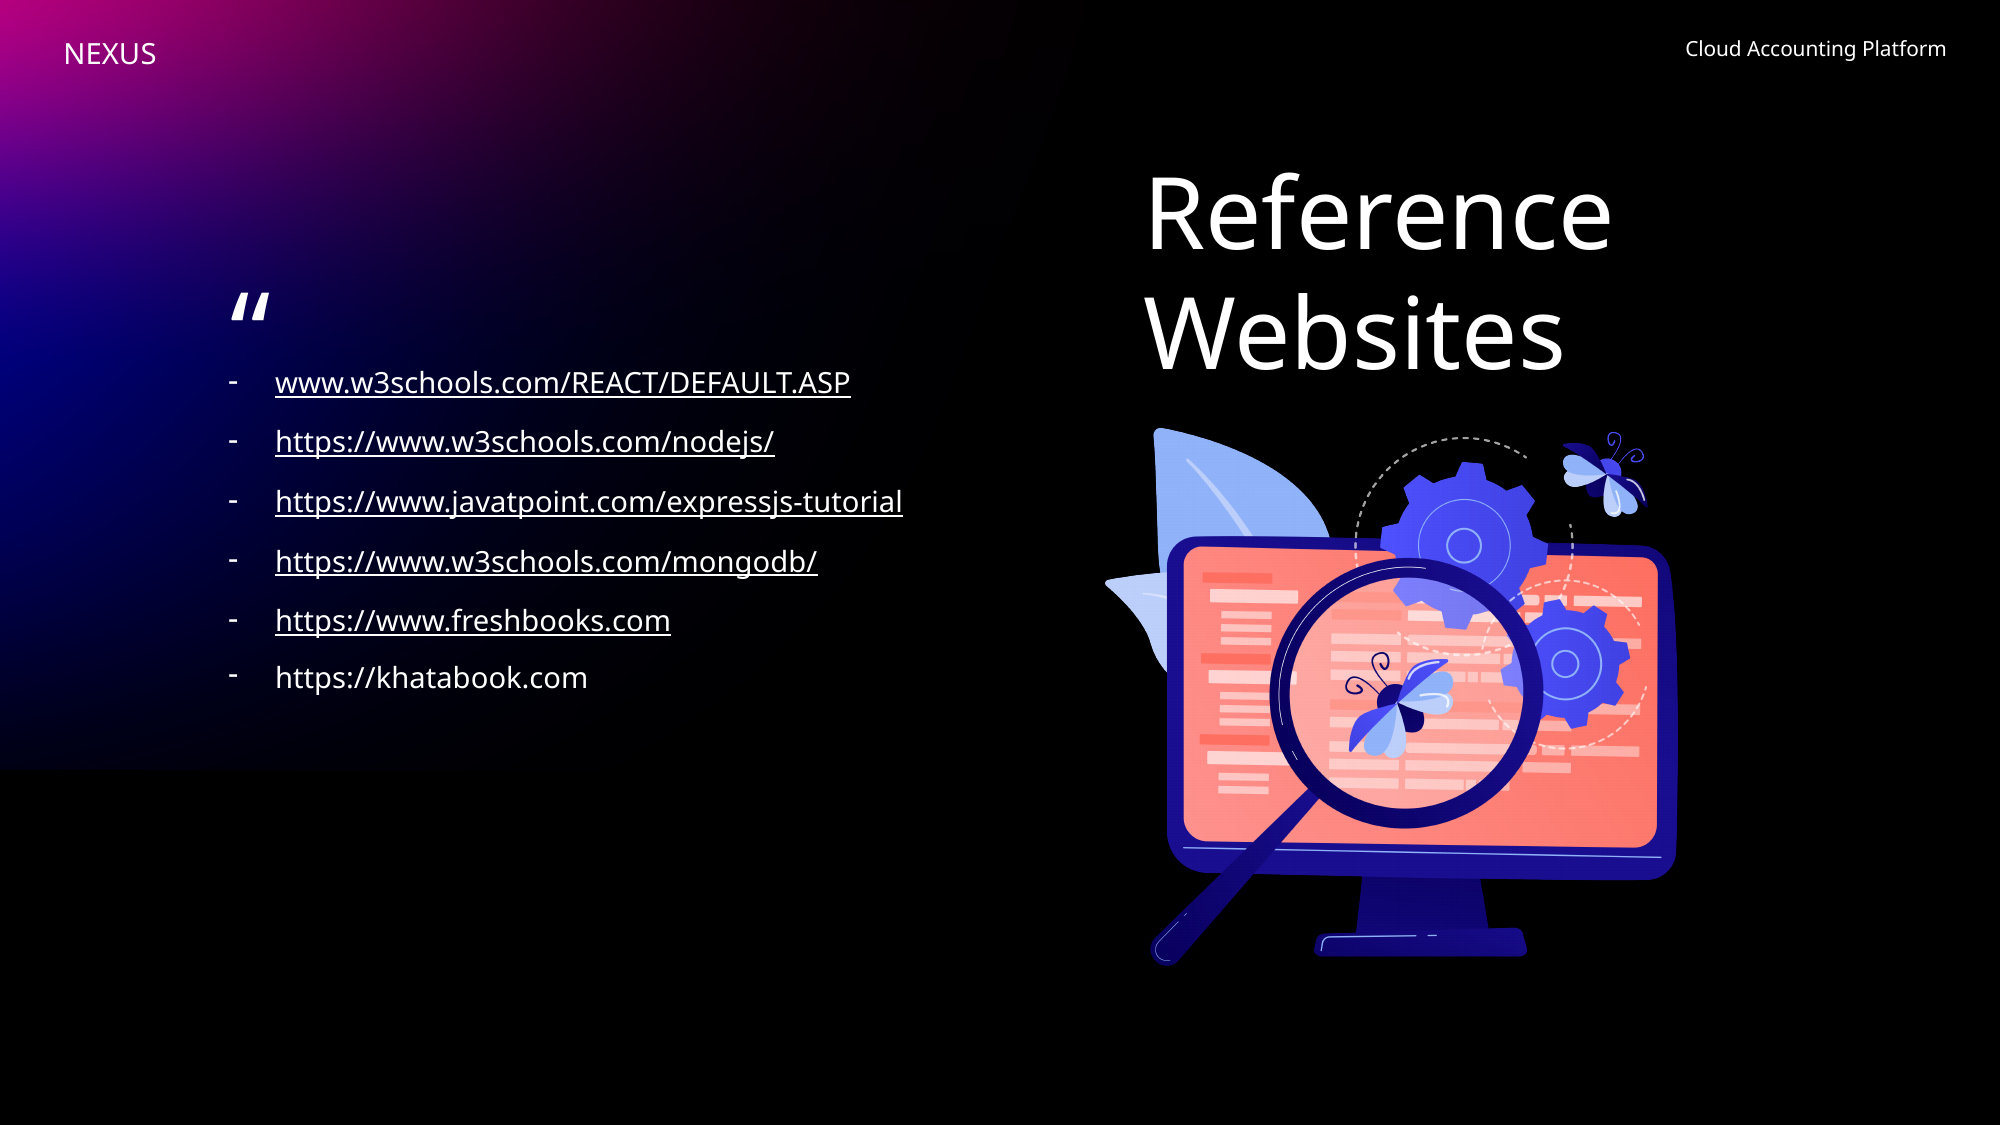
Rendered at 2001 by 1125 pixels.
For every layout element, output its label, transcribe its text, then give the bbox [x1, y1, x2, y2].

text_box Reference Websites [1128, 142, 1631, 392]
text_box Cloud Accounting Platform [1670, 28, 1962, 68]
text_box “ [215, 253, 286, 403]
text_box NEXUS [48, 28, 172, 78]
picture [0, 0, 1678, 966]
text_box www.w3schools.com/REACT/DEFAULT.ASP https://www.w3schools.com/nodejs/ https://www.javatpoint.com/expressjs-tutorial https://www.w3schools.com/mongodb/ https://www.freshbooks.com https://khatabook.com [213, 337, 1082, 807]
